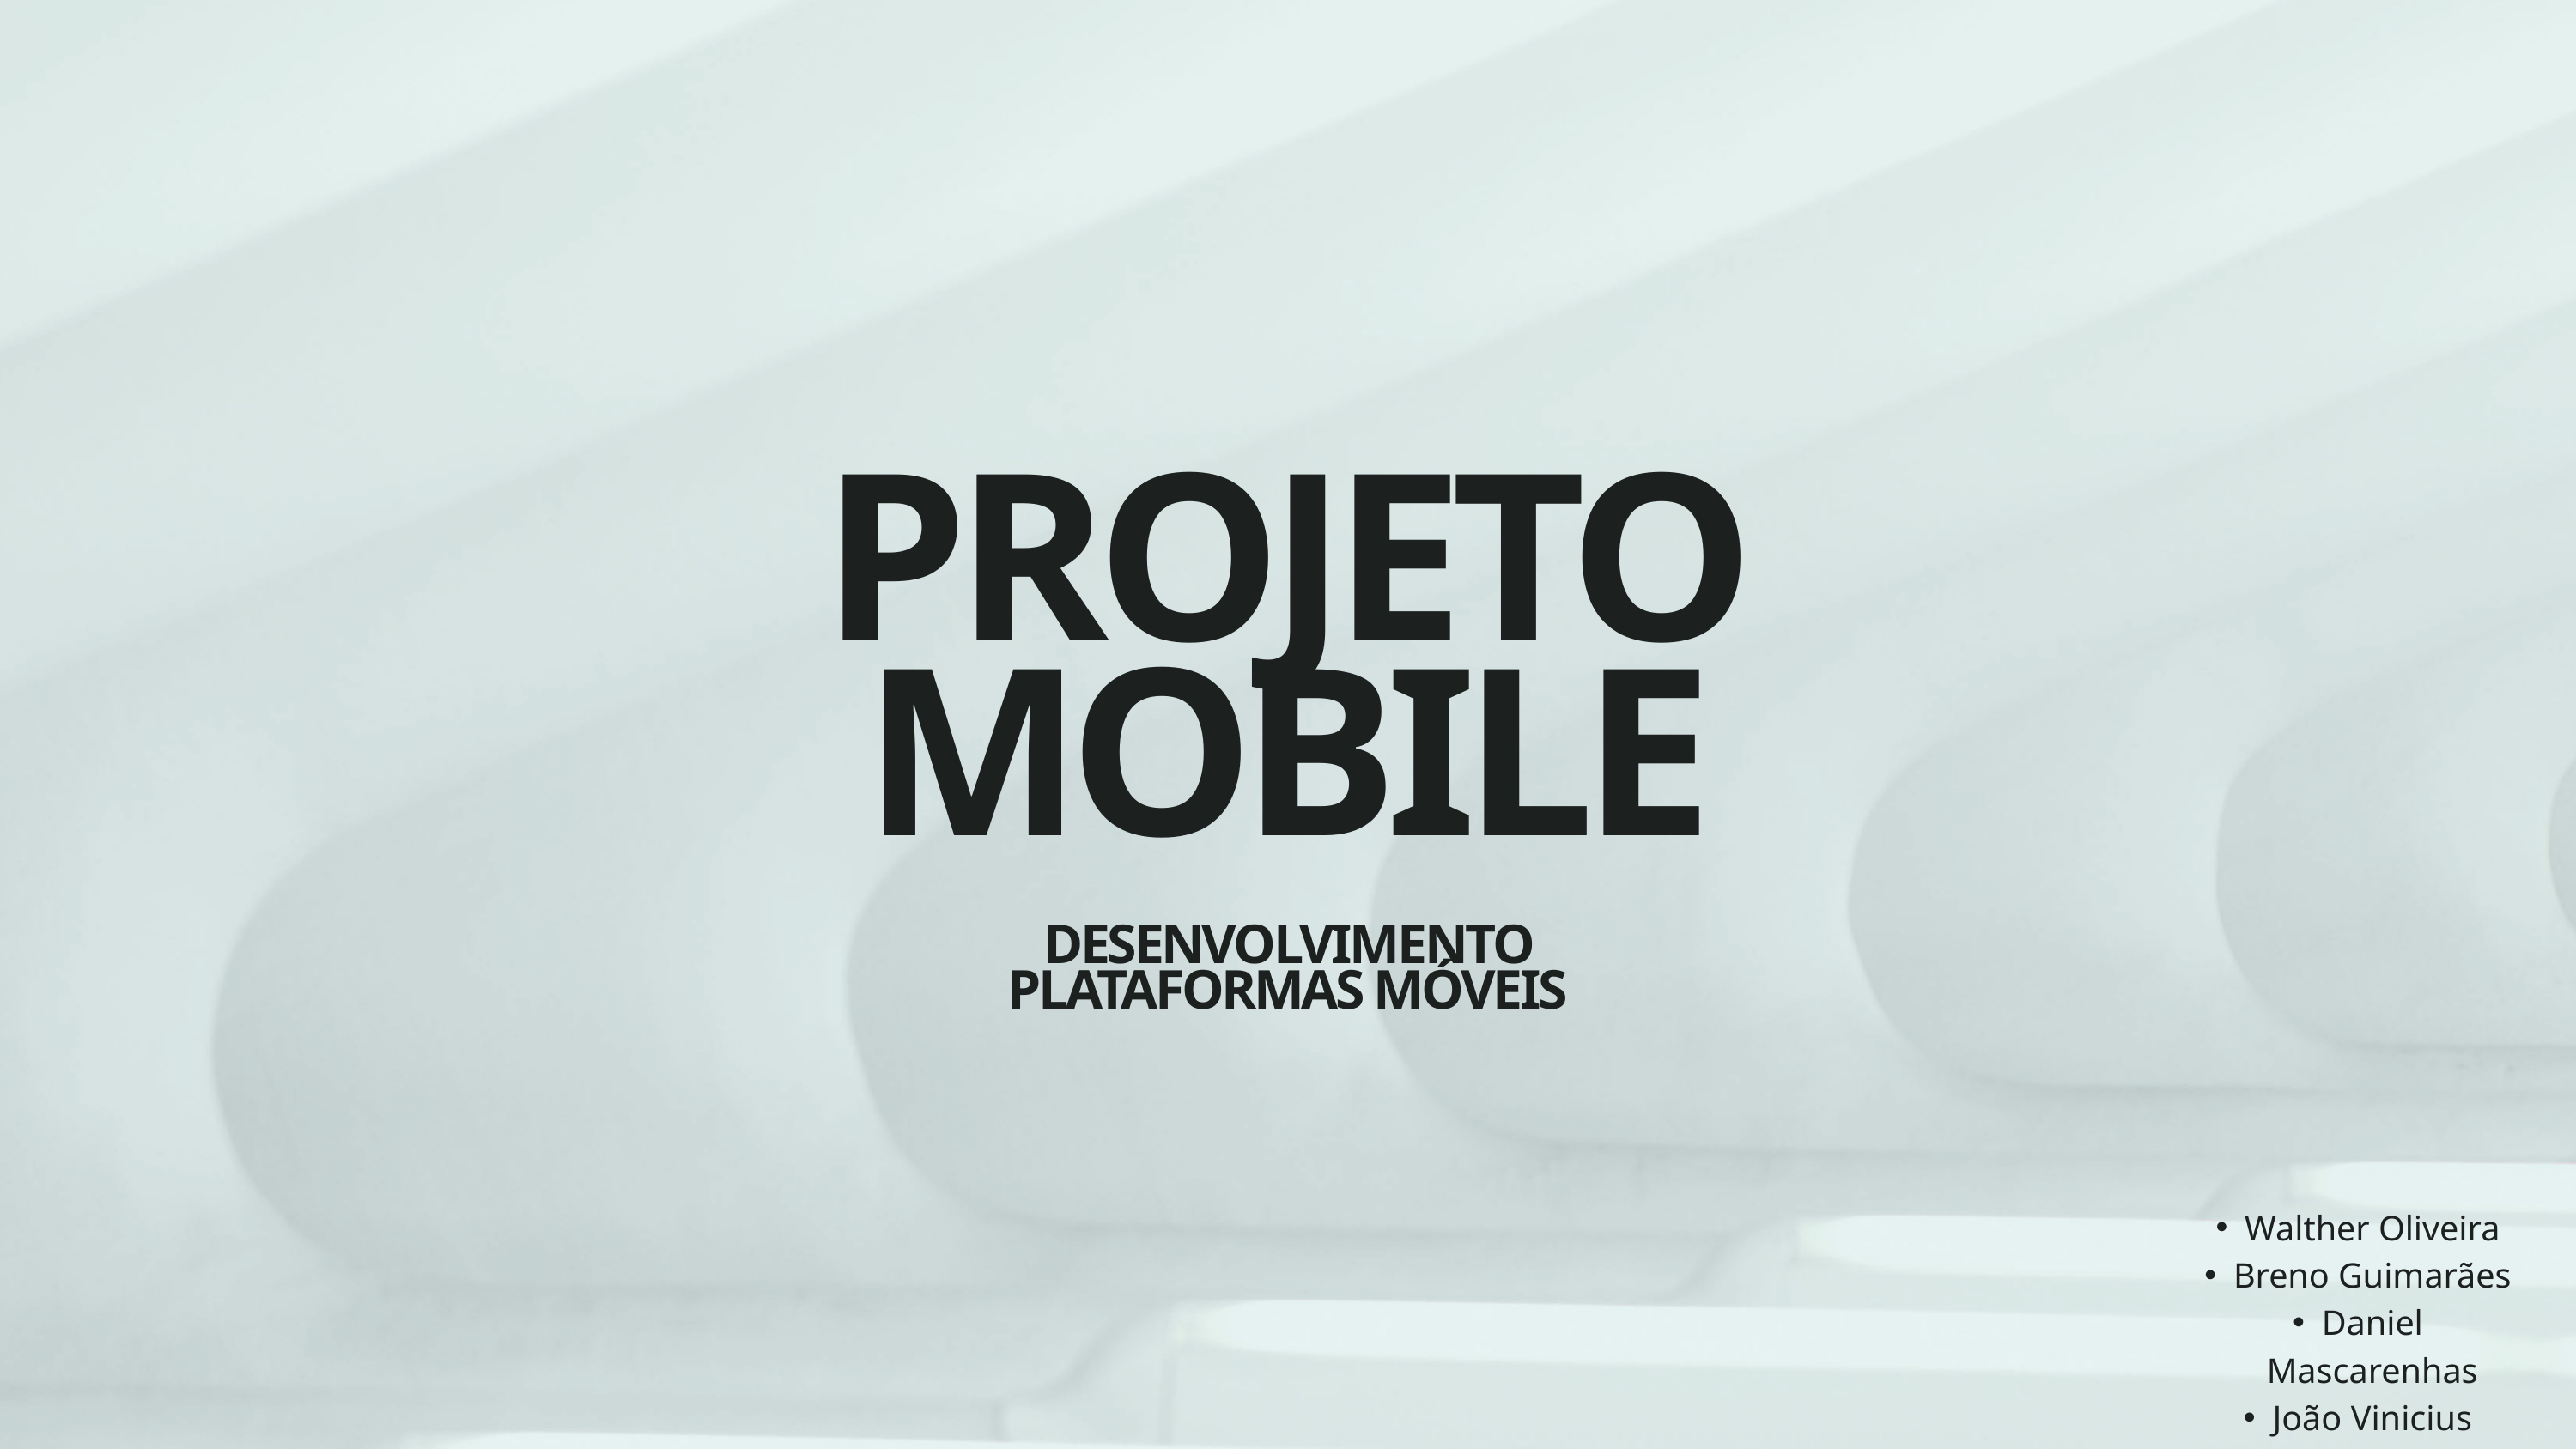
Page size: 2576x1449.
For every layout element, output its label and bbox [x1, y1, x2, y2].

text_box [0, 0, 2576, 1449]
